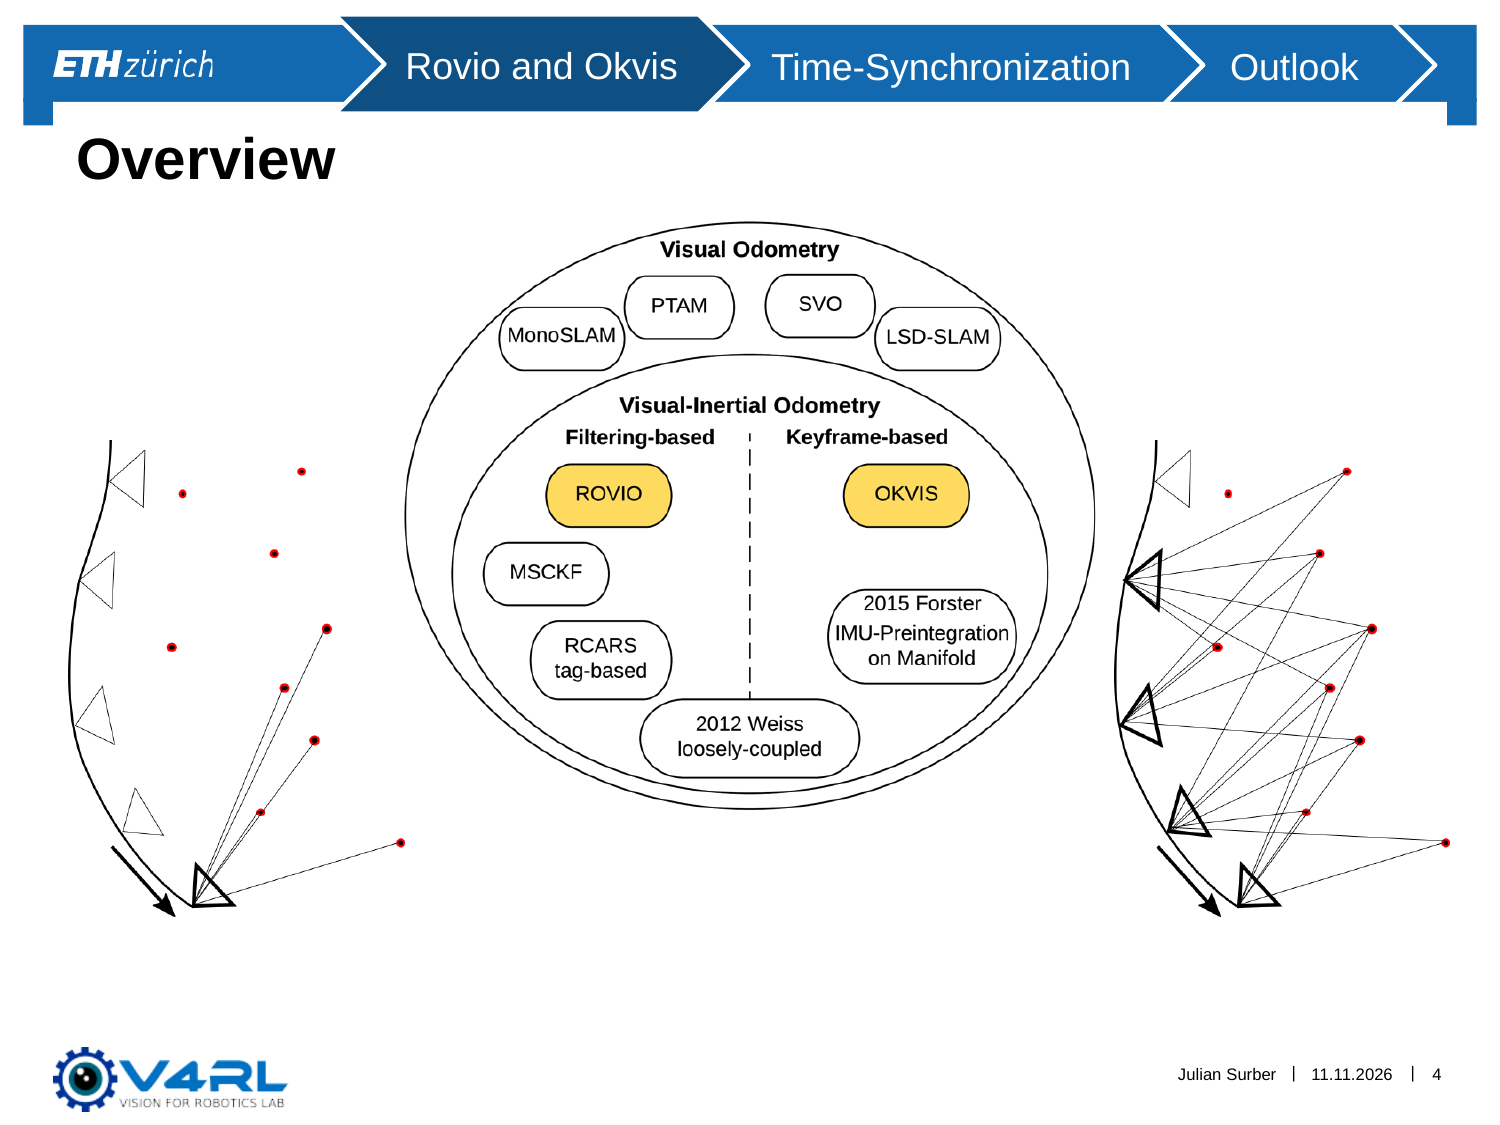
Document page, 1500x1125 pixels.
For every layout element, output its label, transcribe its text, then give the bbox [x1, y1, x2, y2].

title Overview [53, 101, 1447, 262]
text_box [334, 14, 1436, 115]
picture [53, 1047, 295, 1112]
slide_number 4 [1415, 1034, 1459, 1112]
footer Julian Surber [750, 1034, 1277, 1112]
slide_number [1302, 1034, 1403, 1112]
picture [68, 197, 1451, 917]
